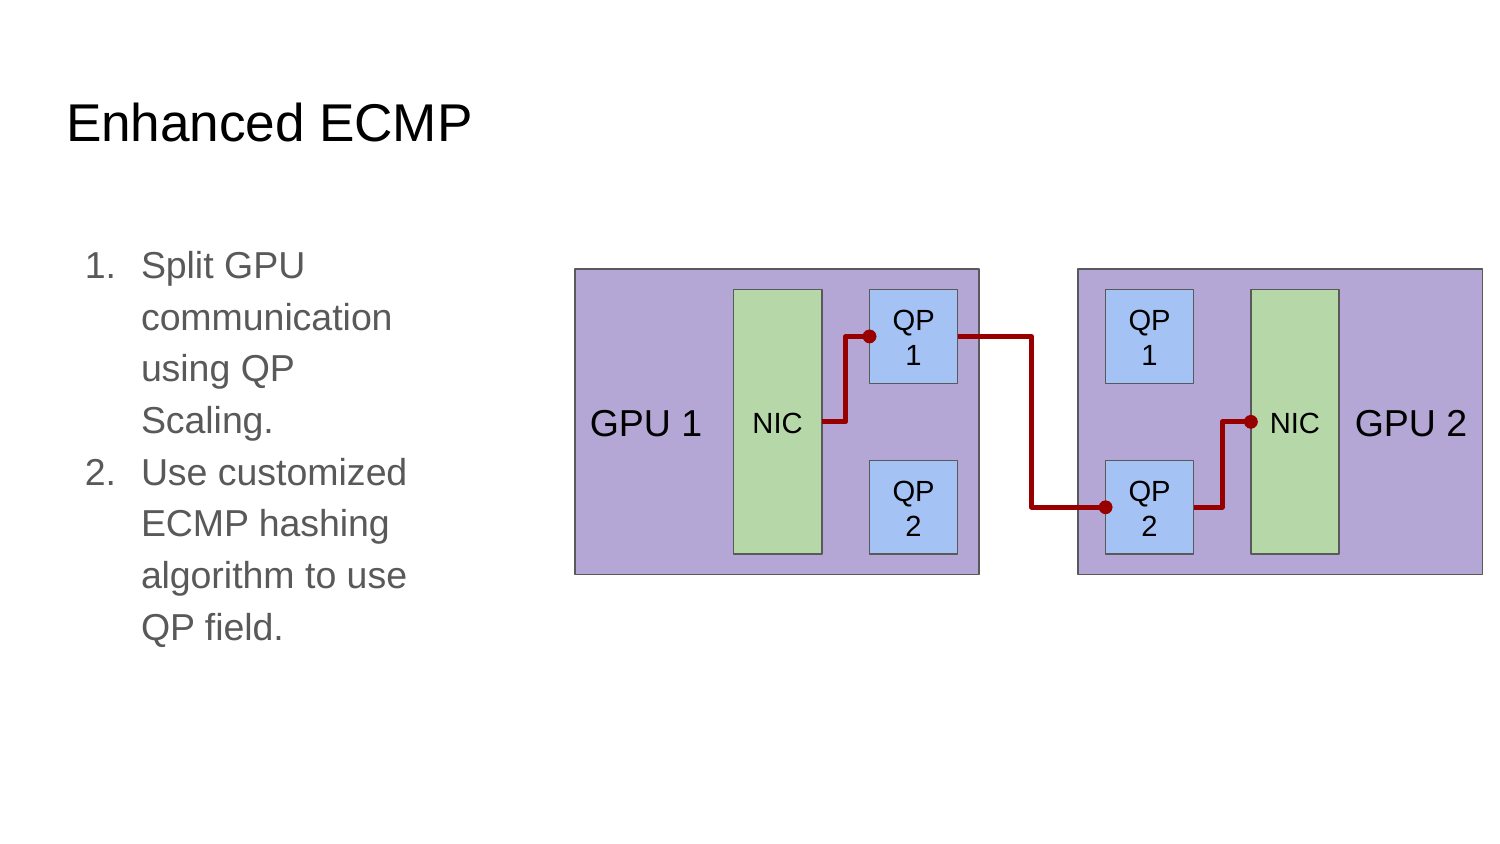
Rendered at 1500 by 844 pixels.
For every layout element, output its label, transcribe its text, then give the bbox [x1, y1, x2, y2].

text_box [574, 268, 1483, 575]
title Enhanced ECMP [51, 72, 1449, 167]
list Split GPU communication using QP Scaling. Use customized ECMP hashing algorithm to use QP field. [51, 219, 426, 780]
